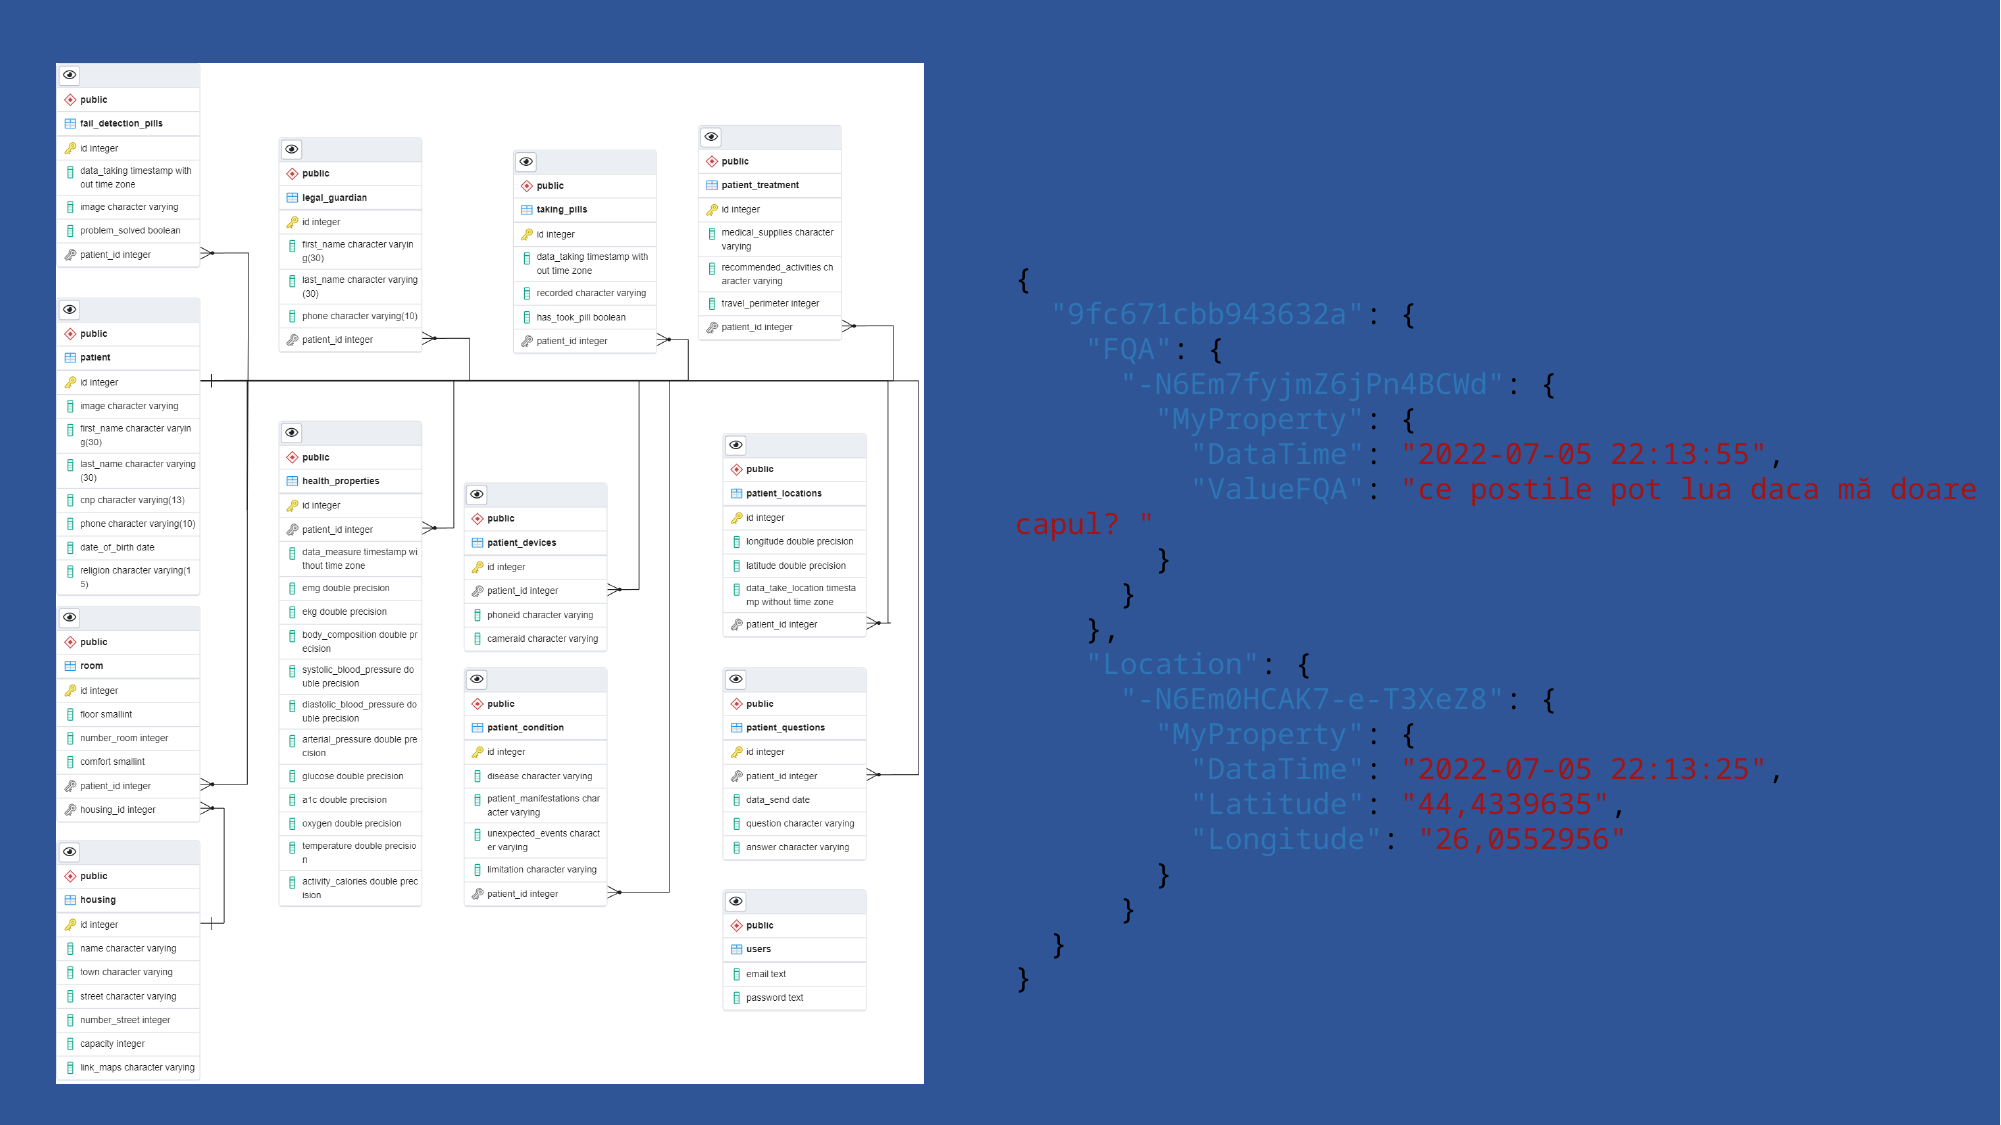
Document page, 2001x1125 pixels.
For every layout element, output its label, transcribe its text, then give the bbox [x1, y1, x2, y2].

picture [56, 63, 924, 1084]
text_box { "9fc671cbb943632a": { "FQA": { "-N6Em7fyjmZ6jPn4BCWd": { "MyProperty": { "DataTime": "2022-07-05 22:13:55", "ValueFQA": "ce postile pot lua daca mă doare capul? " } } }, "Location": { "-N6Em0HCAK7-e-T3XeZ8": { "MyProperty": { "DataTime": "2022-07-05 22:13:25", "Latitude": "44,4339635", "Longitude": "26,0552956" } } } } [1000, 253, 2000, 1003]
